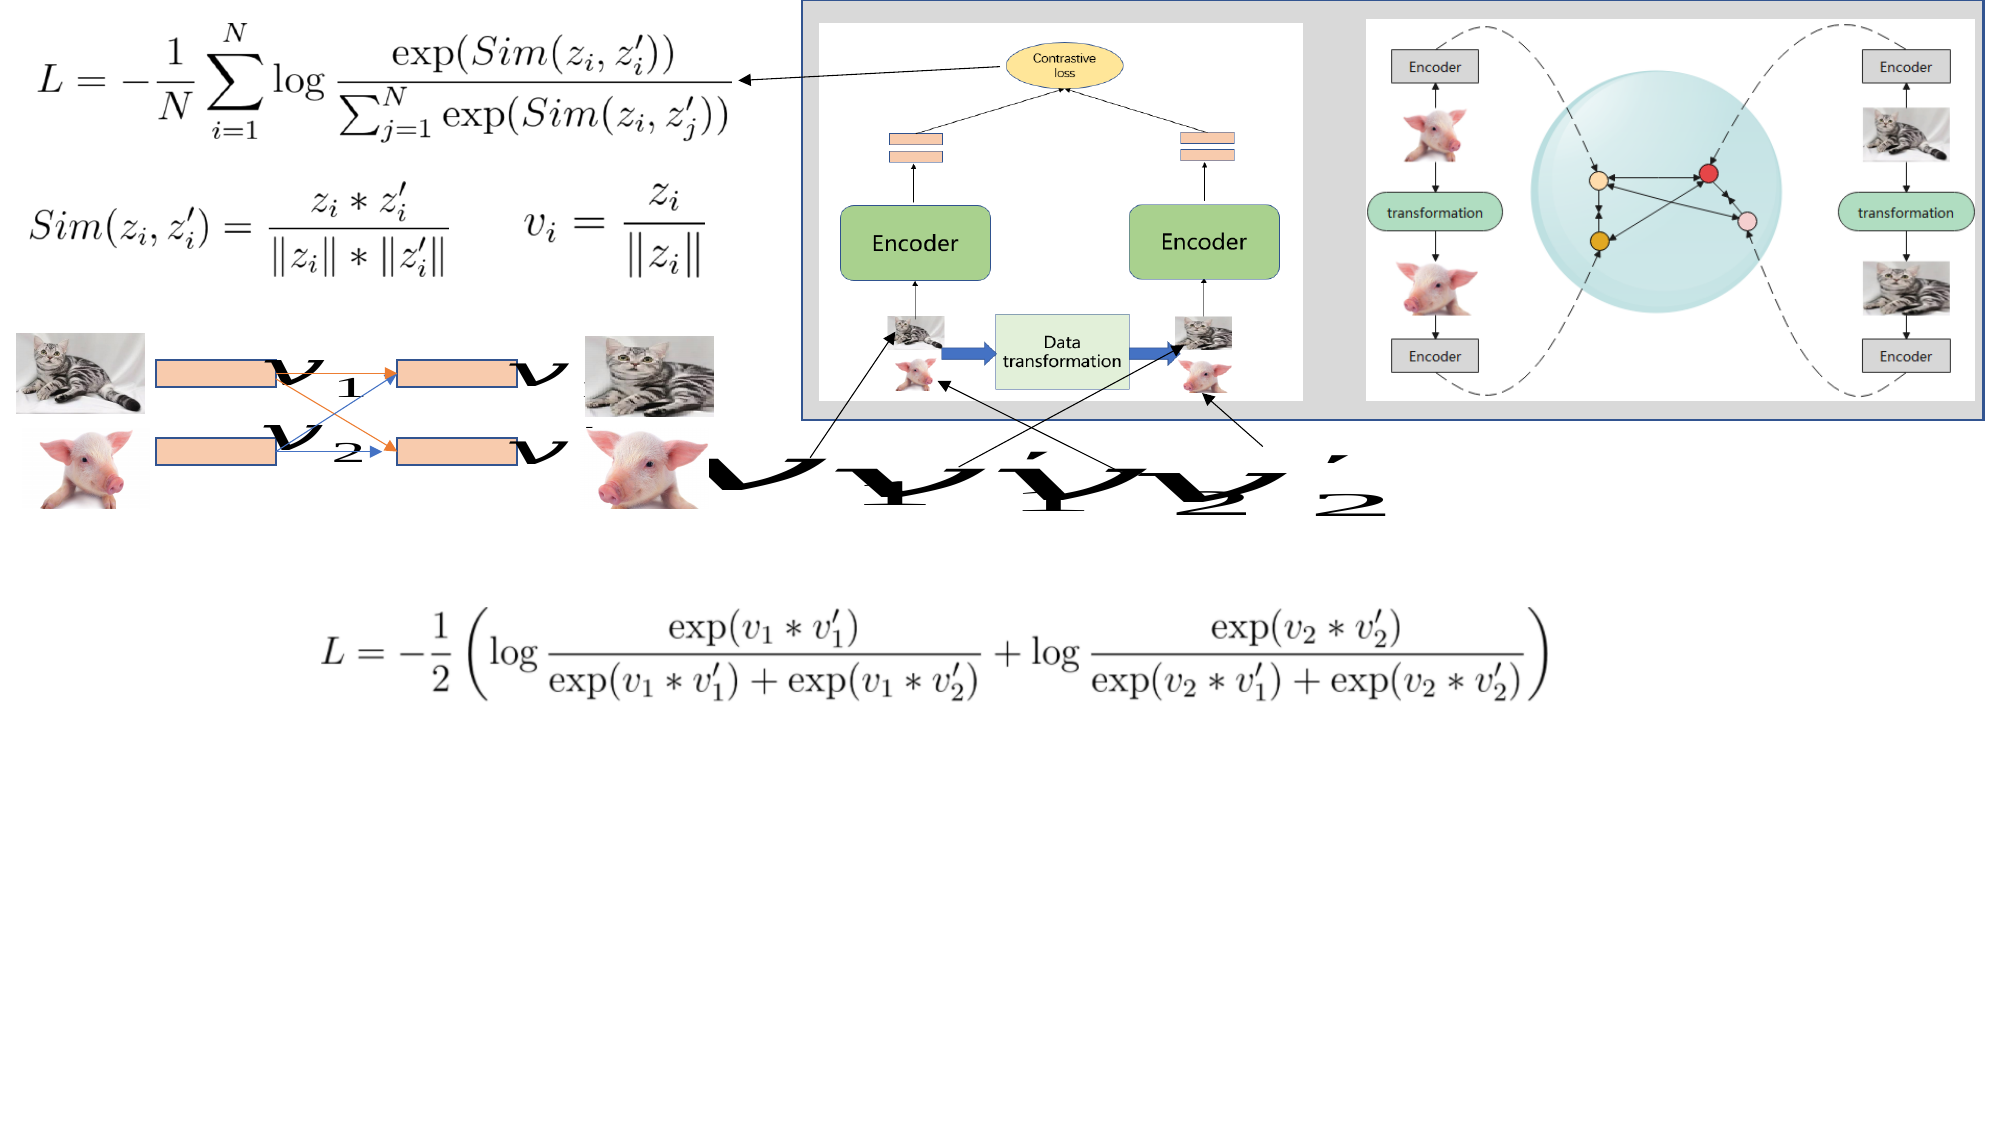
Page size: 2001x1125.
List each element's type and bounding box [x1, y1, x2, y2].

text_box [958, 345, 1185, 467]
picture [16, 175, 478, 289]
text_box [801, 0, 1985, 421]
picture [1366, 19, 1975, 401]
text_box [1202, 393, 1263, 447]
picture [580, 428, 709, 509]
text_box [155, 359, 277, 388]
text_box [396, 437, 518, 466]
text_box [738, 66, 1000, 81]
text_box [155, 437, 277, 466]
picture [819, 23, 1303, 401]
picture [585, 335, 714, 417]
picture [34, 10, 739, 151]
picture [16, 333, 145, 414]
text_box [810, 331, 896, 458]
text_box [275, 374, 398, 452]
picture [318, 601, 1575, 716]
text_box [937, 380, 1127, 476]
text_box [396, 359, 518, 388]
picture [22, 428, 150, 509]
picture [512, 175, 720, 289]
